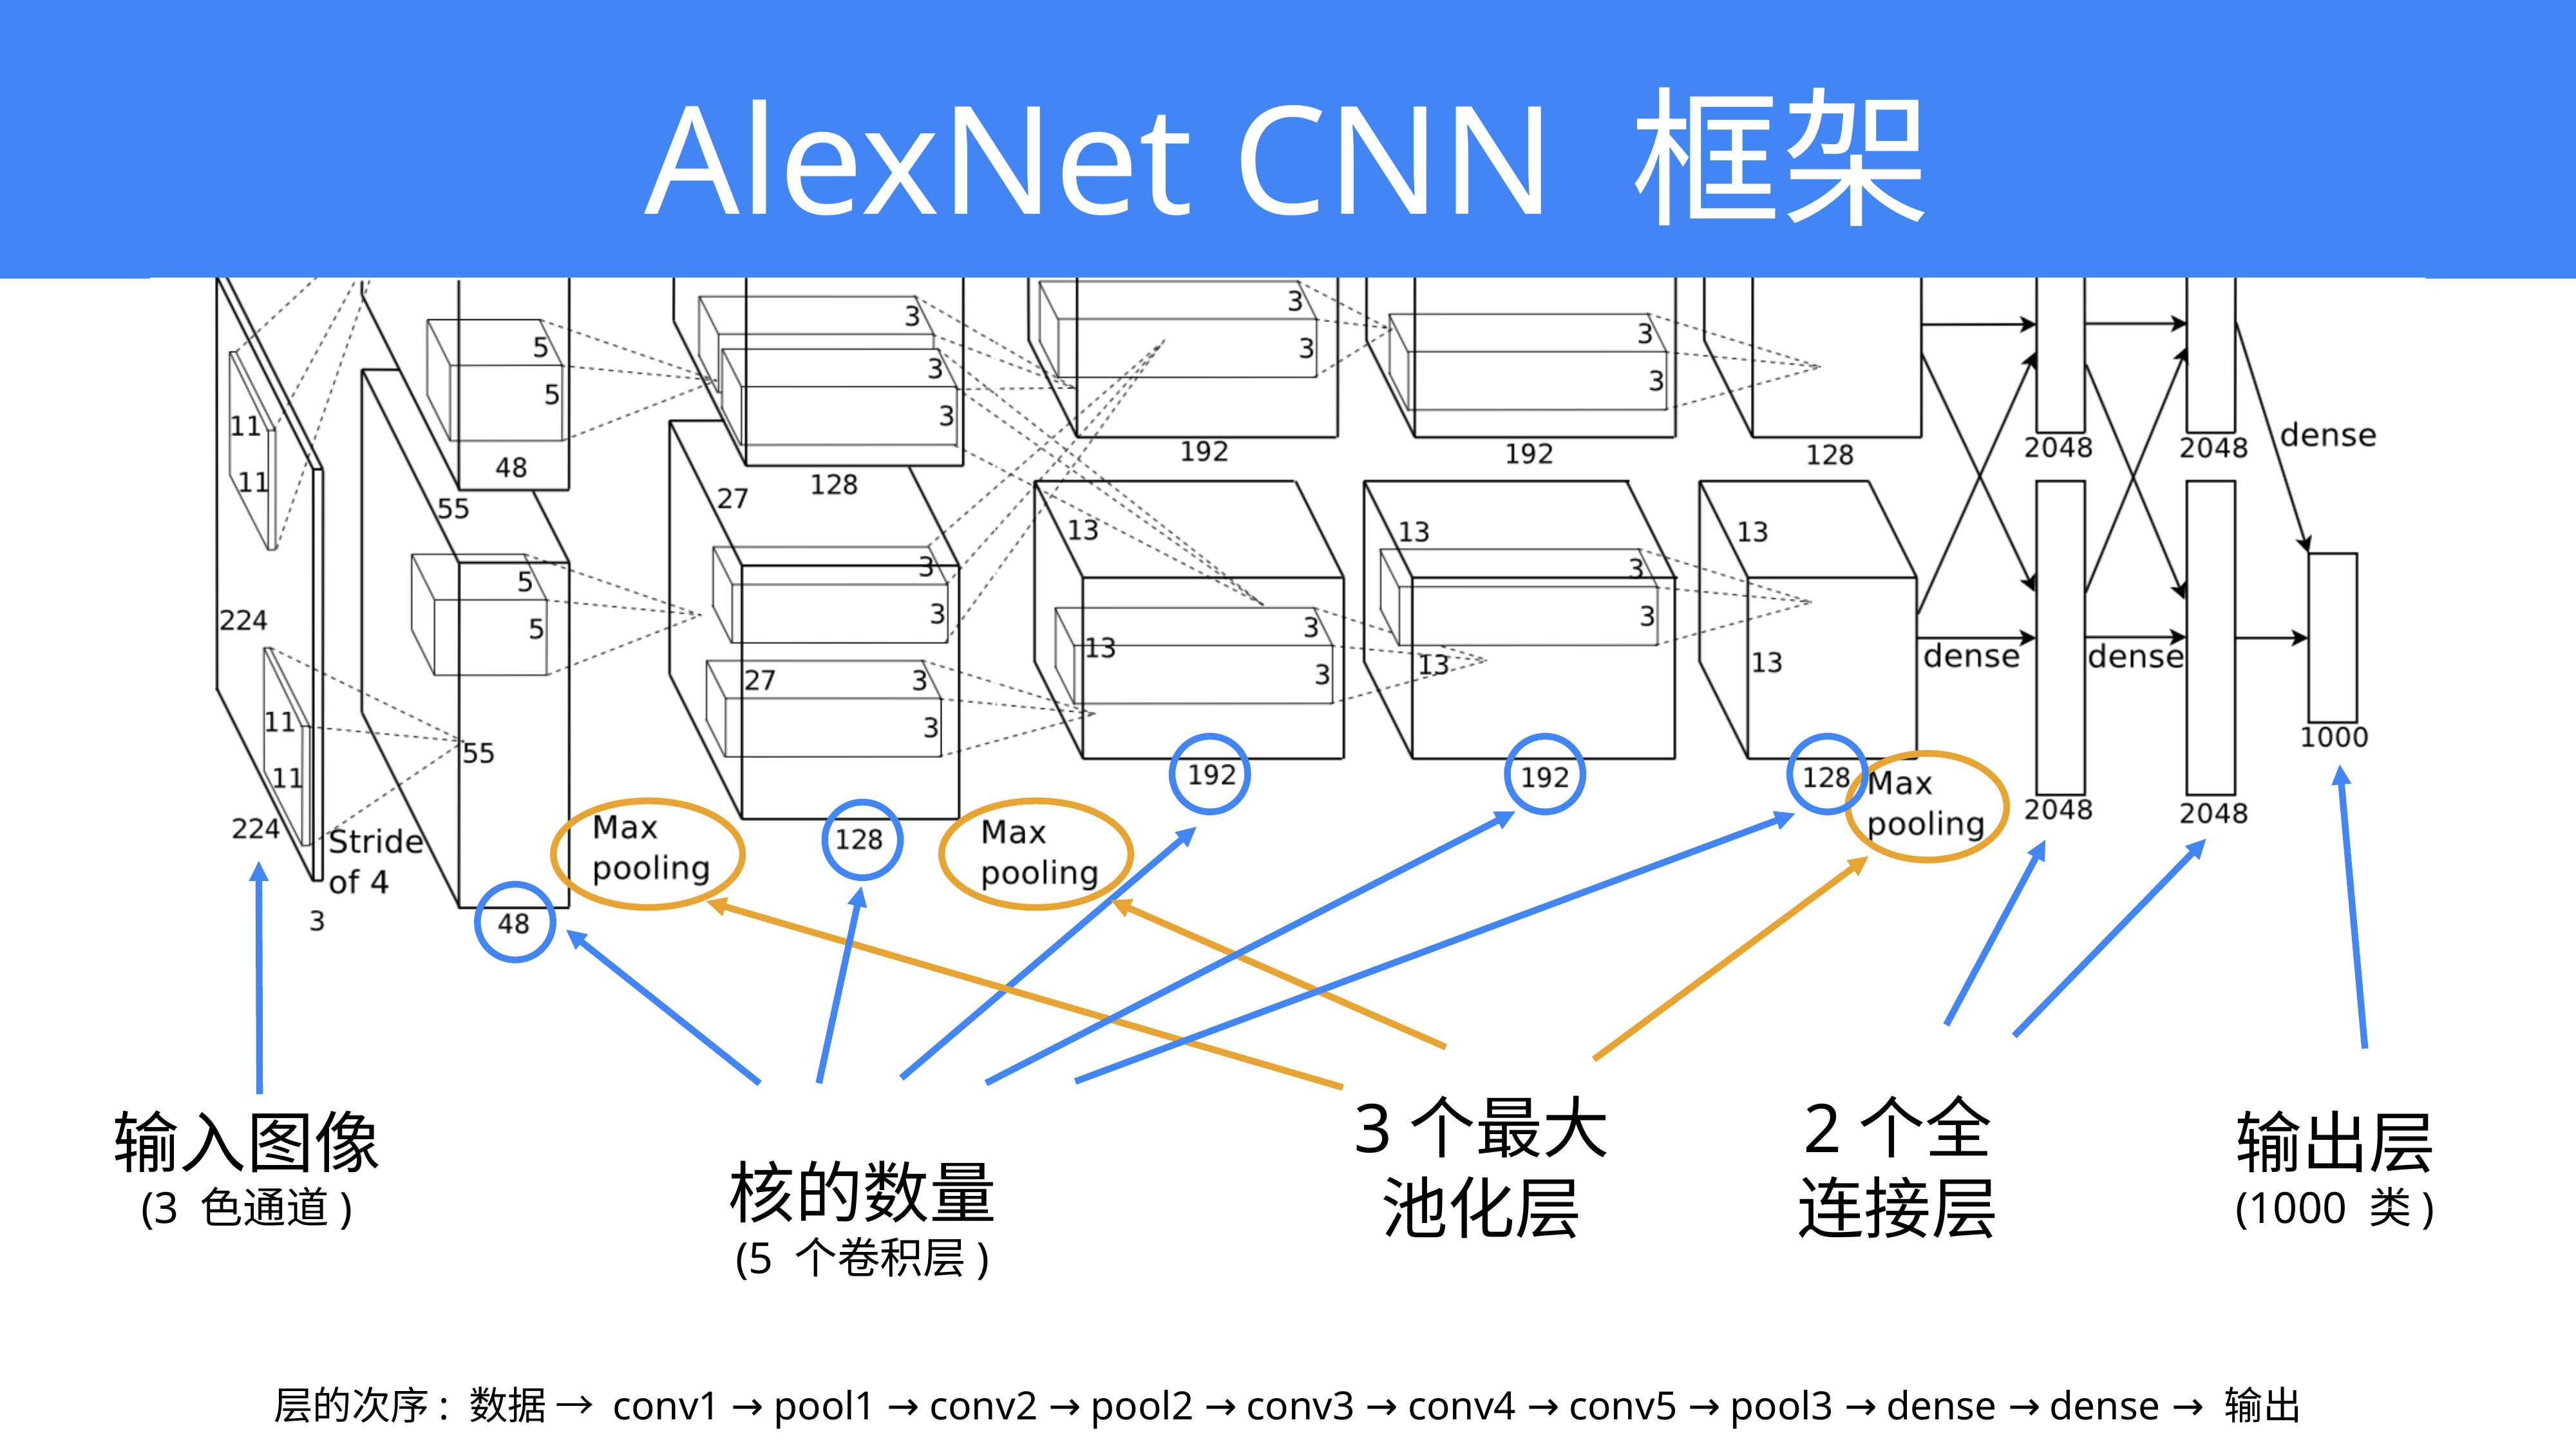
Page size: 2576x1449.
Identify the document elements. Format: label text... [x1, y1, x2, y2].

text_box 2个全 连接层 [1721, 1080, 2074, 1252]
text_box 输入图像 (3 色通道) [34, 1094, 459, 1238]
text_box 核的数量 (5 个卷积层) [686, 1144, 1039, 1288]
text_box 3个最大 池化层 [1305, 1080, 1658, 1252]
picture [150, 278, 2426, 971]
text_box 层的次序: 数据 → conv1 → pool1 → conv2 → pool2 → conv3 → conv4 → conv5 → pool3 → dense → dense → 输出 [30, 1375, 2546, 1433]
title AlexNet CNN 框架 [178, 33, 2398, 276]
text_box 输出层 (1000 类) [2159, 1094, 2512, 1238]
